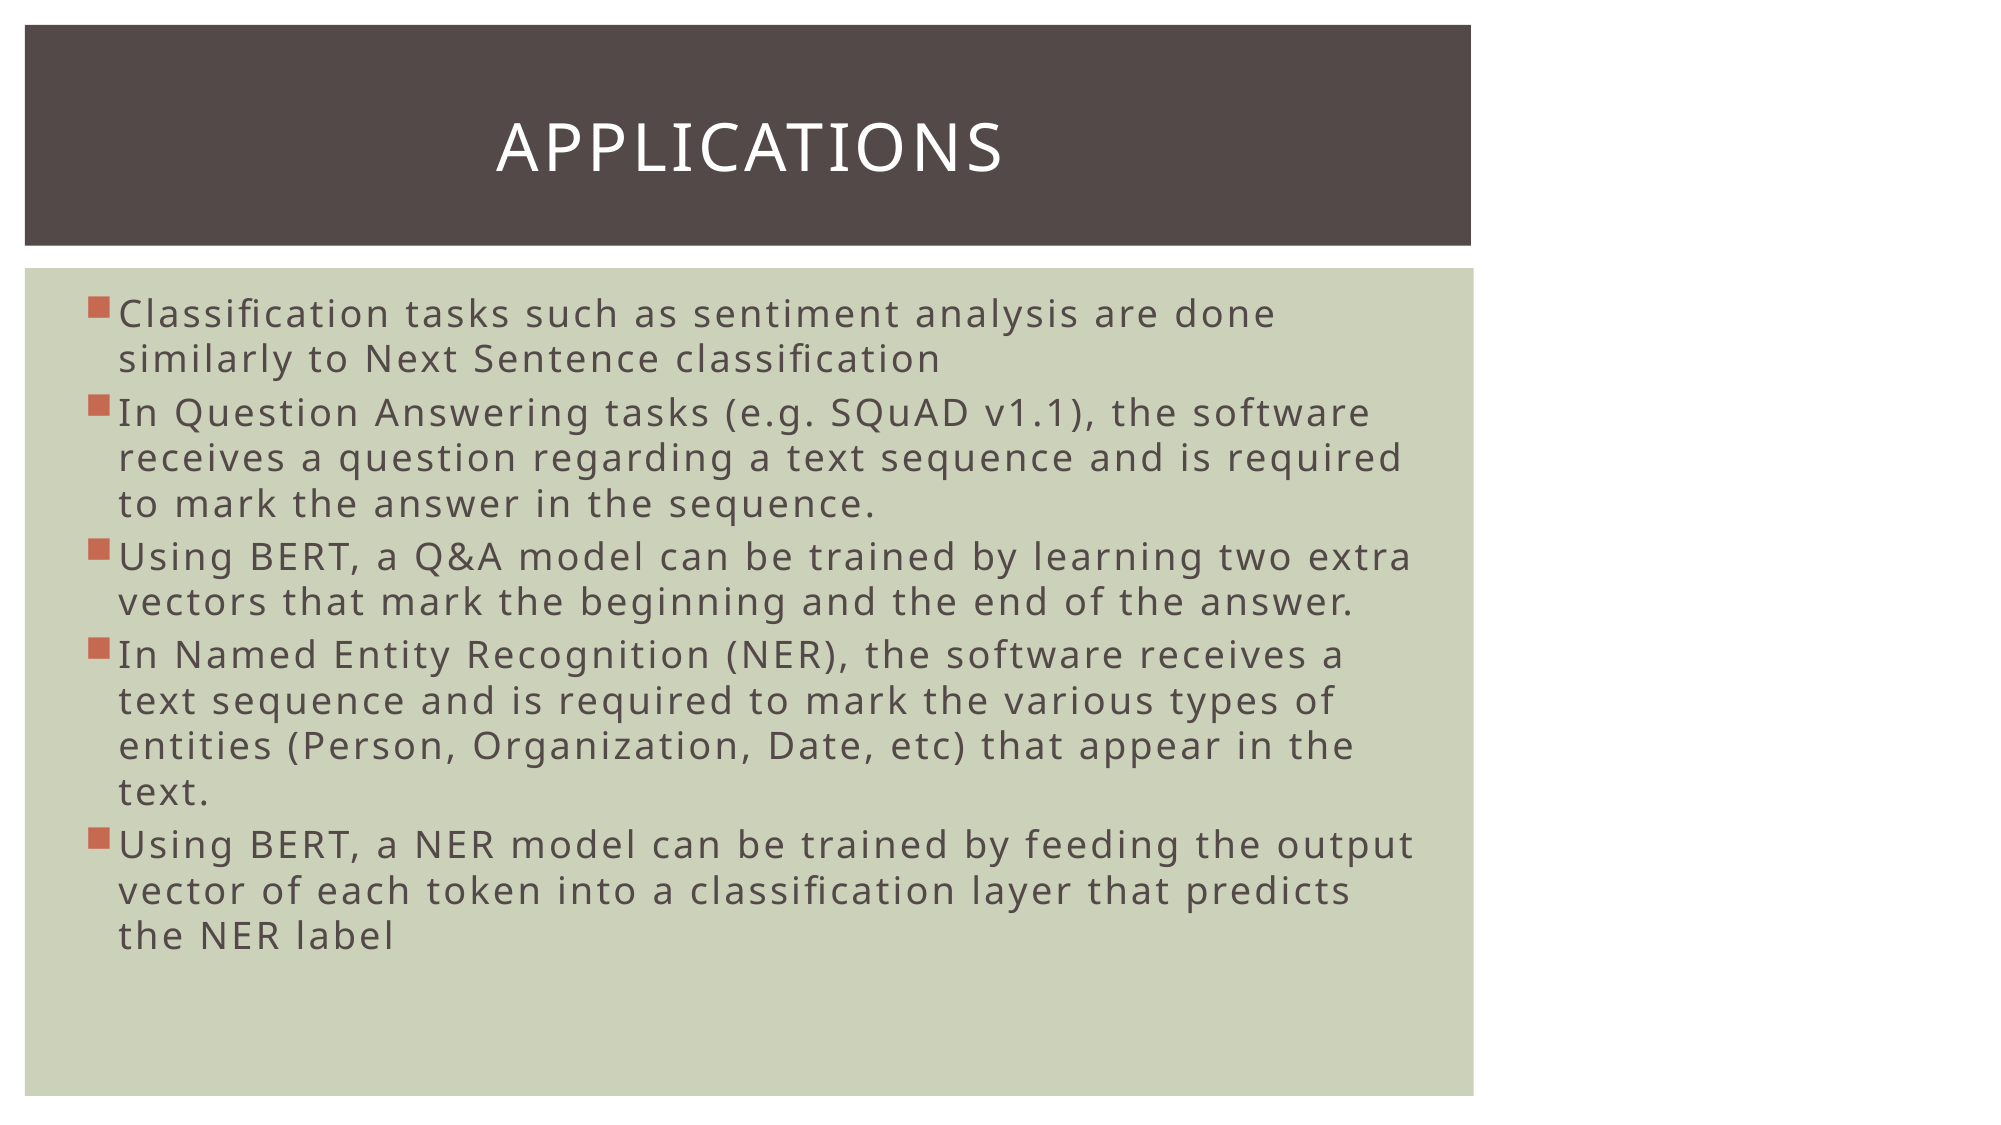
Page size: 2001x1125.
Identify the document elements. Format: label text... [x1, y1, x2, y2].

list Classification tasks such as sentiment analysis are done similarly to Next Sentence classification In Question Answering tasks (e.g. SQuAD v1.1), the software receives a question regarding a text sequence and is required to mark the answer in the sequence. Using BERT, a Q&A model can be trained by learning two extra vectors that mark the beginning and the end of the answer. In Named Entity Recognition (NER), the software receives a text sequence and is required to mark the various types of entities (Person, Organization, Date, etc) that appear in the text. Using BERT, a NER model can be trained by feeding the output vector of each token into a classification layer that predicts the NER label [62, 281, 1442, 1005]
title Applications [62, 58, 1438, 232]
